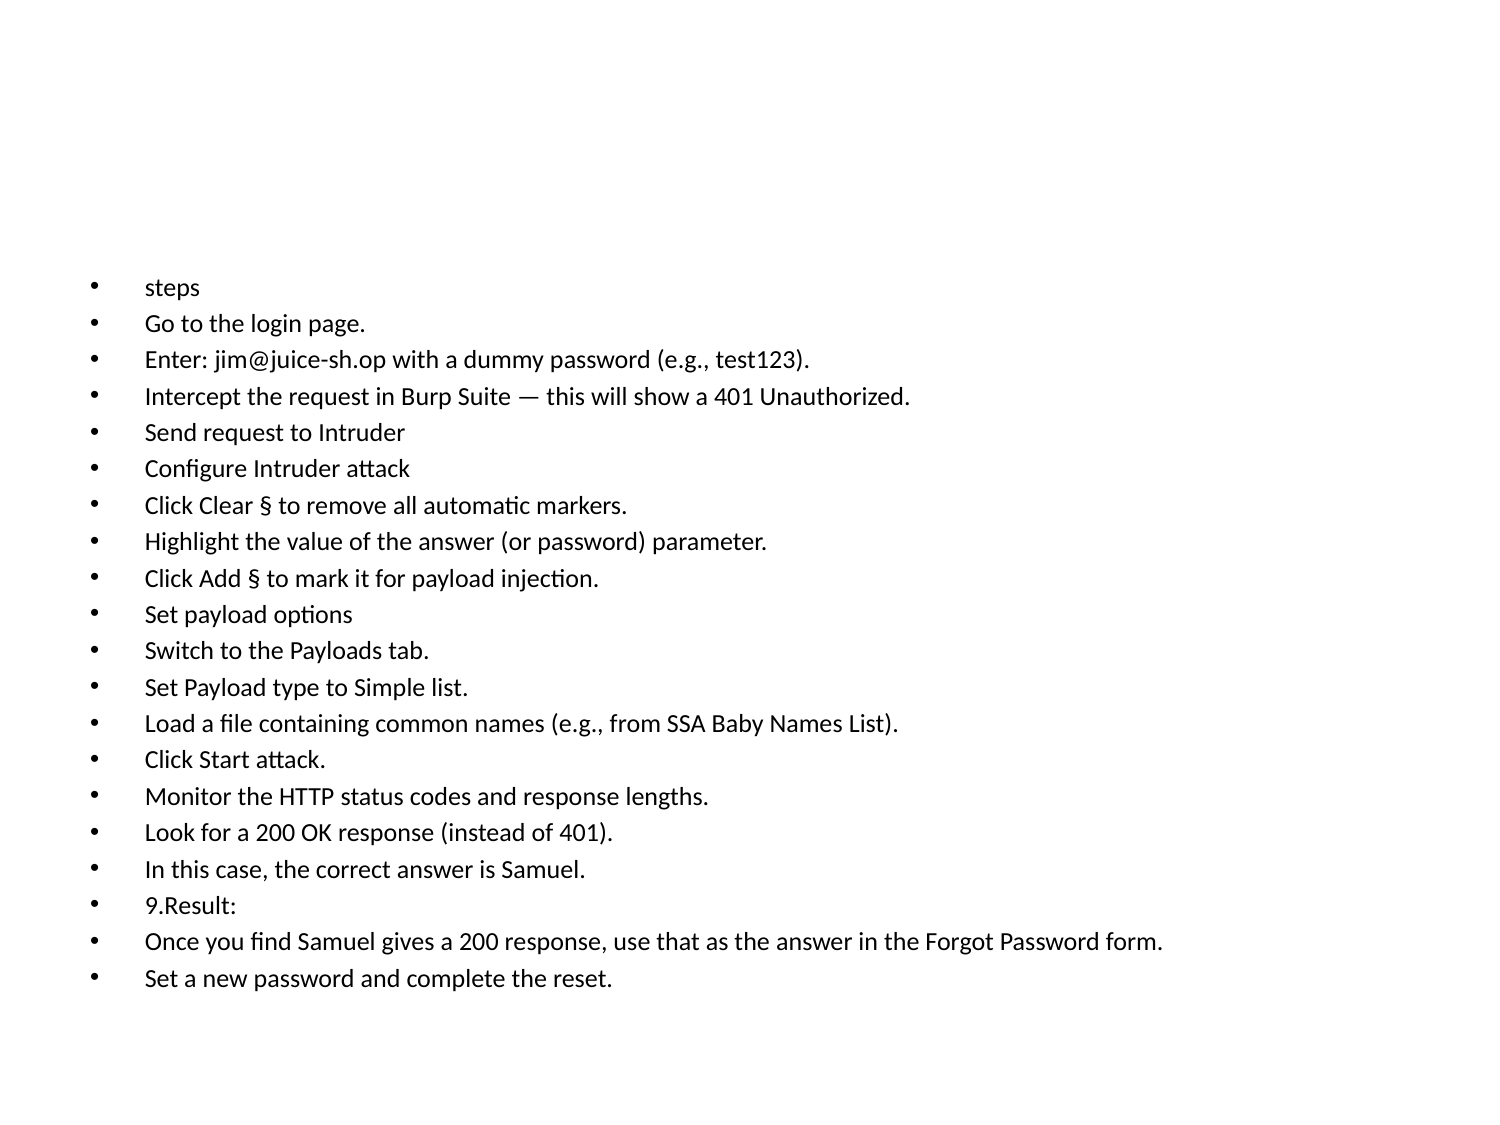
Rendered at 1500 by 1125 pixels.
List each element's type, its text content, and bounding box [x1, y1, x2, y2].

list steps Go to the login page. Enter: jim@juice-sh.op with a dummy password (e.g., test123). Intercept the request in Burp Suite — this will show a 401 Unauthorized. Send request to Intruder Configure Intruder attack Click Clear § to remove all automatic markers. Highlight the value of the answer (or password) parameter. Click Add § to mark it for payload injection. Set payload options Switch to the Payloads tab. Set Payload type to Simple list. Load a file containing common names (e.g., from SSA Baby Names List). Click Start attack. Monitor the HTTP status codes and response lengths. Look for a 200 OK response (instead of 401). In this case, the correct answer is Samuel. 9.Result: Once you find Samuel gives a 200 response, use that as the answer in the Forgot Password form. Set a new password and complete the reset. [75, 262, 1425, 1005]
